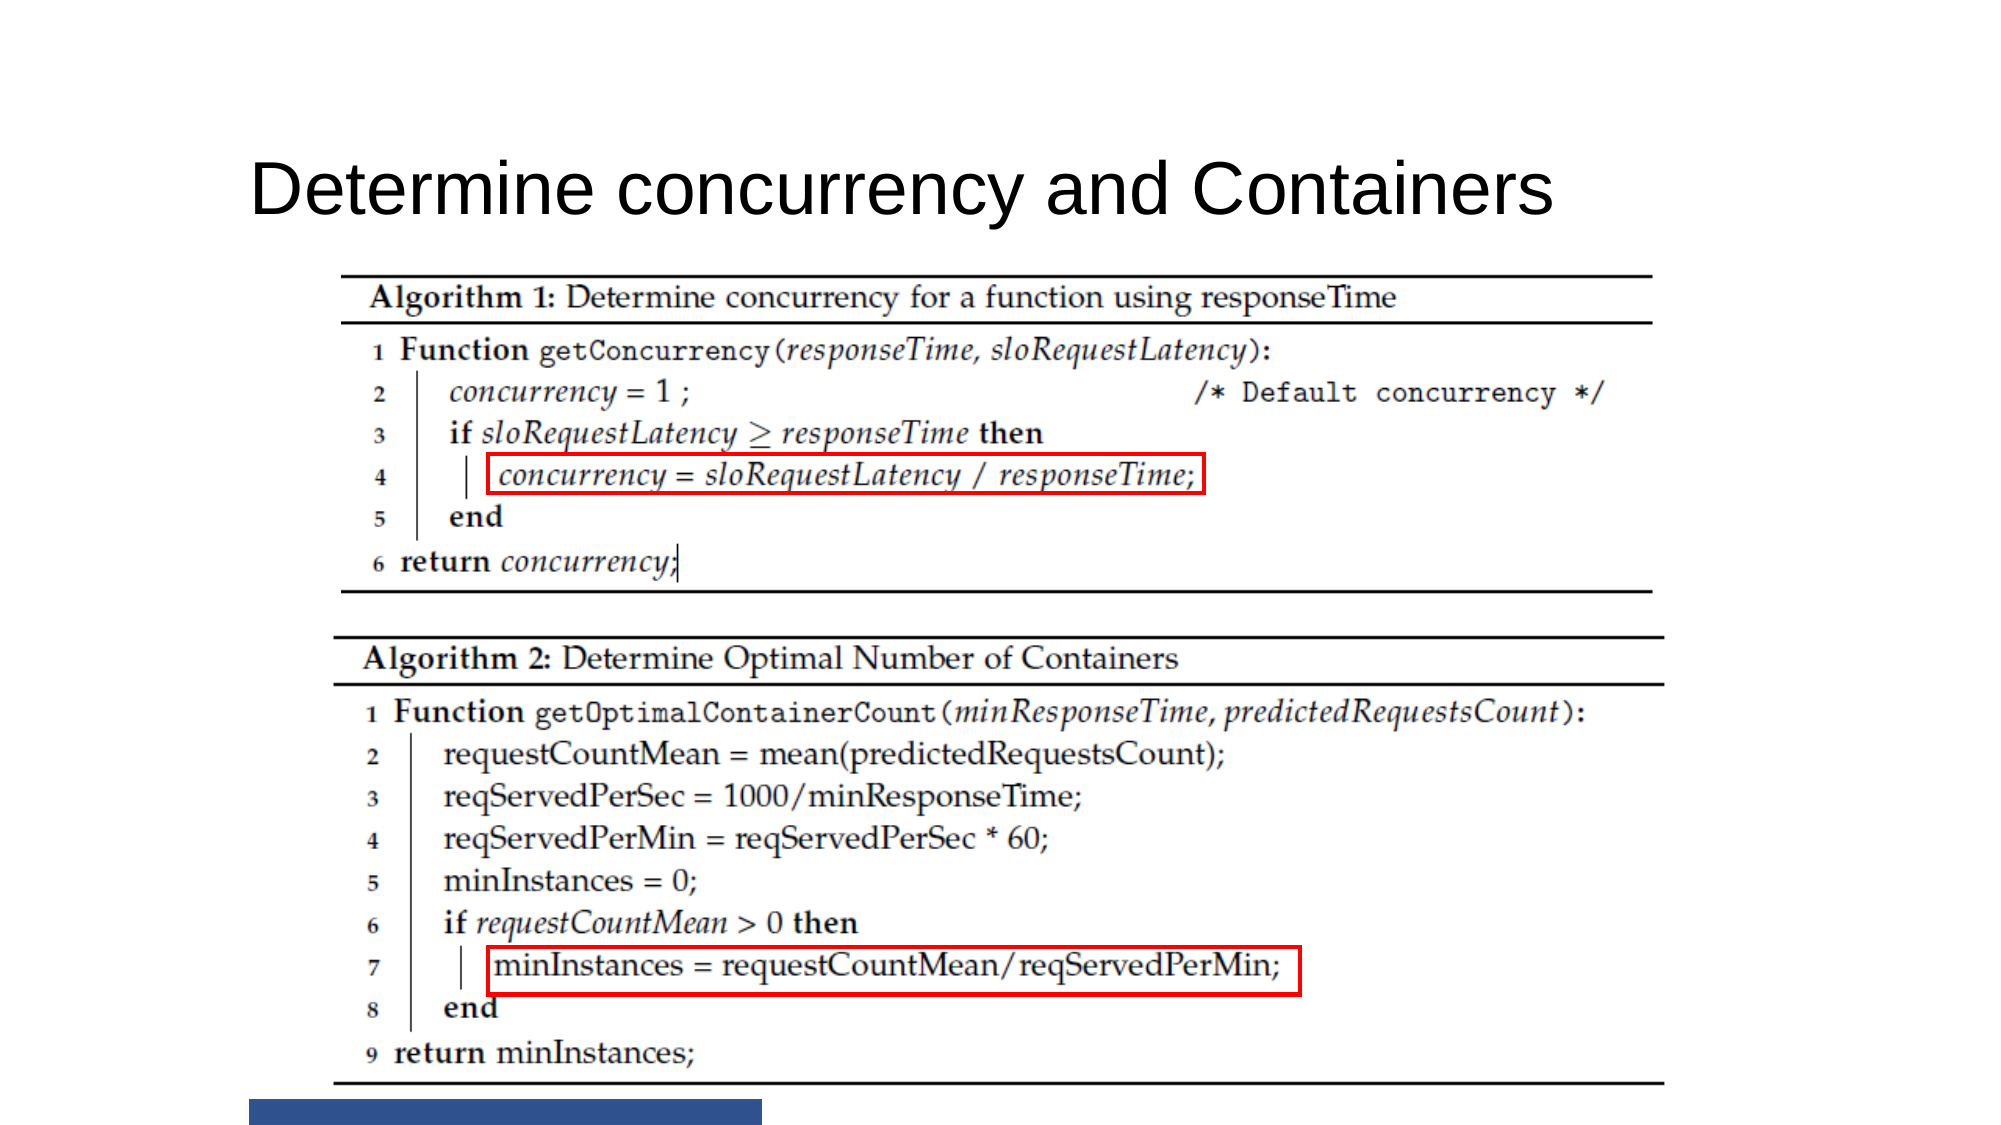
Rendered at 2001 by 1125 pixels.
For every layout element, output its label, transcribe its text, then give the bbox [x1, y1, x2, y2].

text_box [249, 1099, 762, 1125]
title Determine concurrency and Containers [249, 163, 1931, 231]
picture [341, 266, 1659, 595]
picture [326, 630, 1674, 1090]
